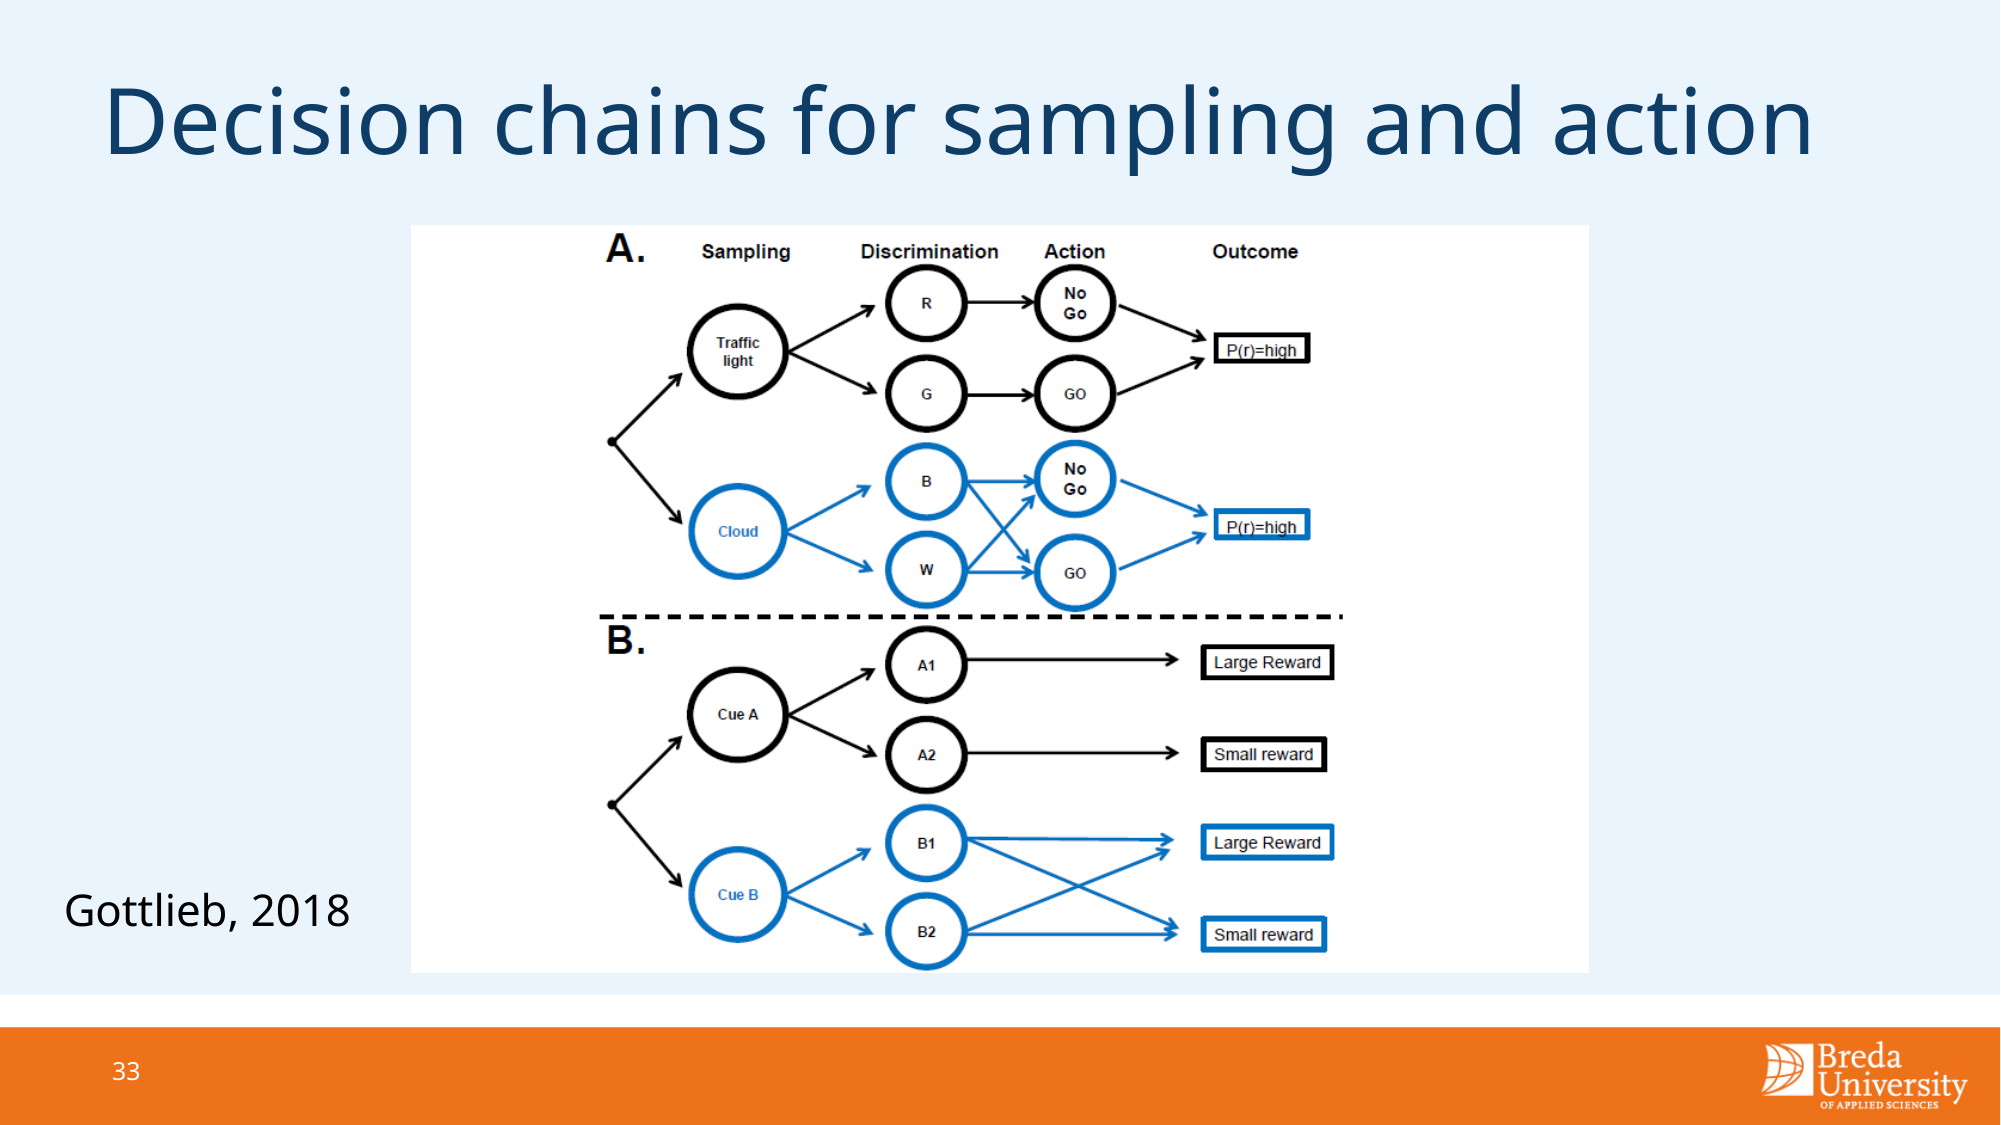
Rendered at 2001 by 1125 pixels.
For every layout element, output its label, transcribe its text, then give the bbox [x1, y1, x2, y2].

slide_number 33 [97, 1042, 198, 1103]
list Gottlieb, 2018 [48, 881, 517, 989]
title Decision chains for sampling and action [88, 67, 1917, 210]
picture [0, 0, 2001, 1125]
